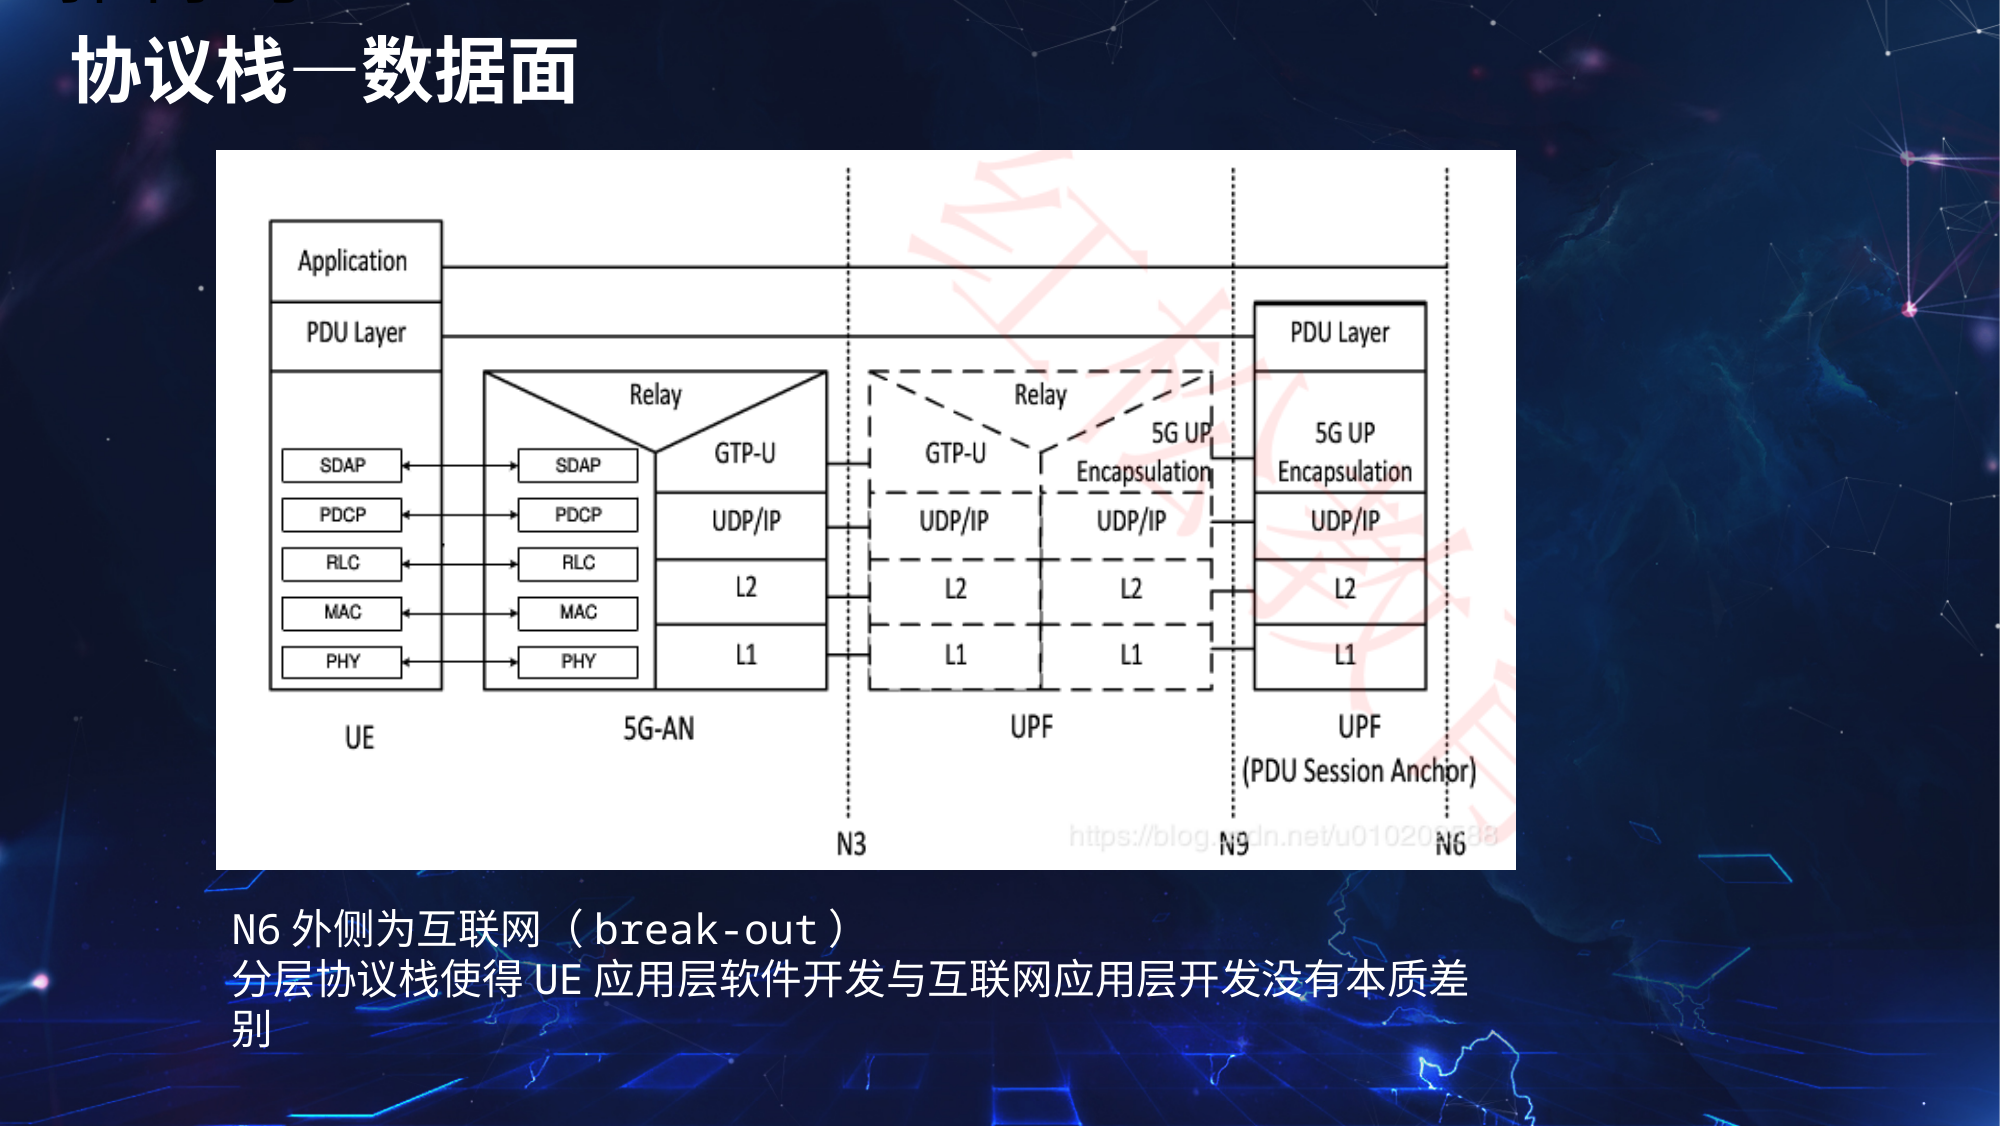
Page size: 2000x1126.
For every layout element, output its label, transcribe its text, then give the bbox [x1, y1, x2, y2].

picture [0, 0, 2000, 1126]
text_box N6外侧为互联网（break-out） 分层协议栈使得UE应用层软件开发与互联网应用层开发没有本质差别 [216, 895, 1516, 1111]
title 协议栈—数据面 [15, 24, 1879, 119]
